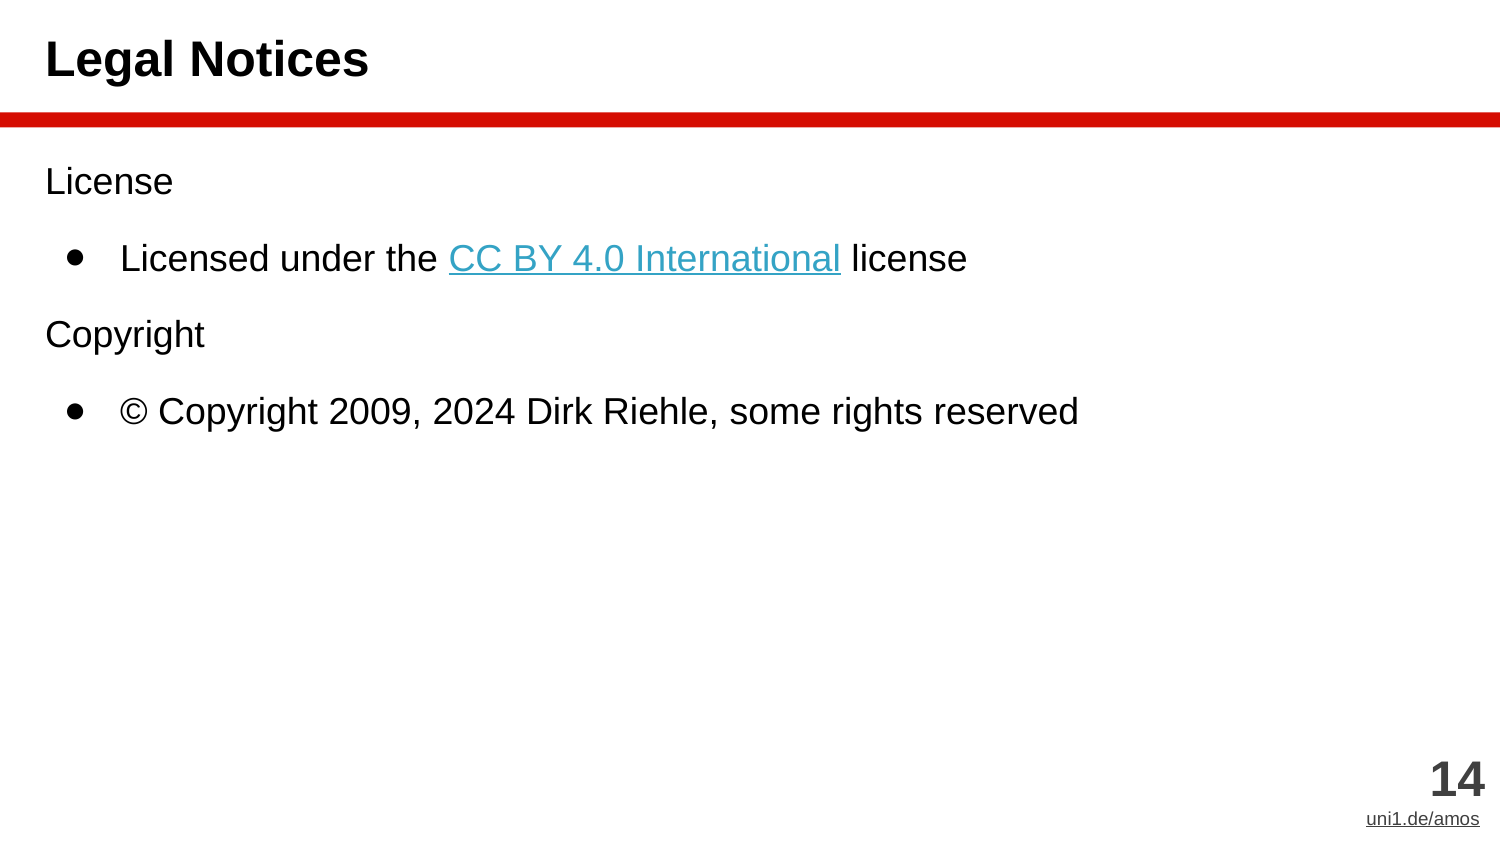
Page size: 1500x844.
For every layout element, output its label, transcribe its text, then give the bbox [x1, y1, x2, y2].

title Legal Notices [0, 0, 1500, 113]
slide_number ‹#› uni1.de/amos [1200, 693, 1500, 844]
list License Licensed under the CC BY 4.0 International license Copyright © Copyright 2009, 2024 Dirk Riehle, some rights reserved [45, 150, 1455, 825]
